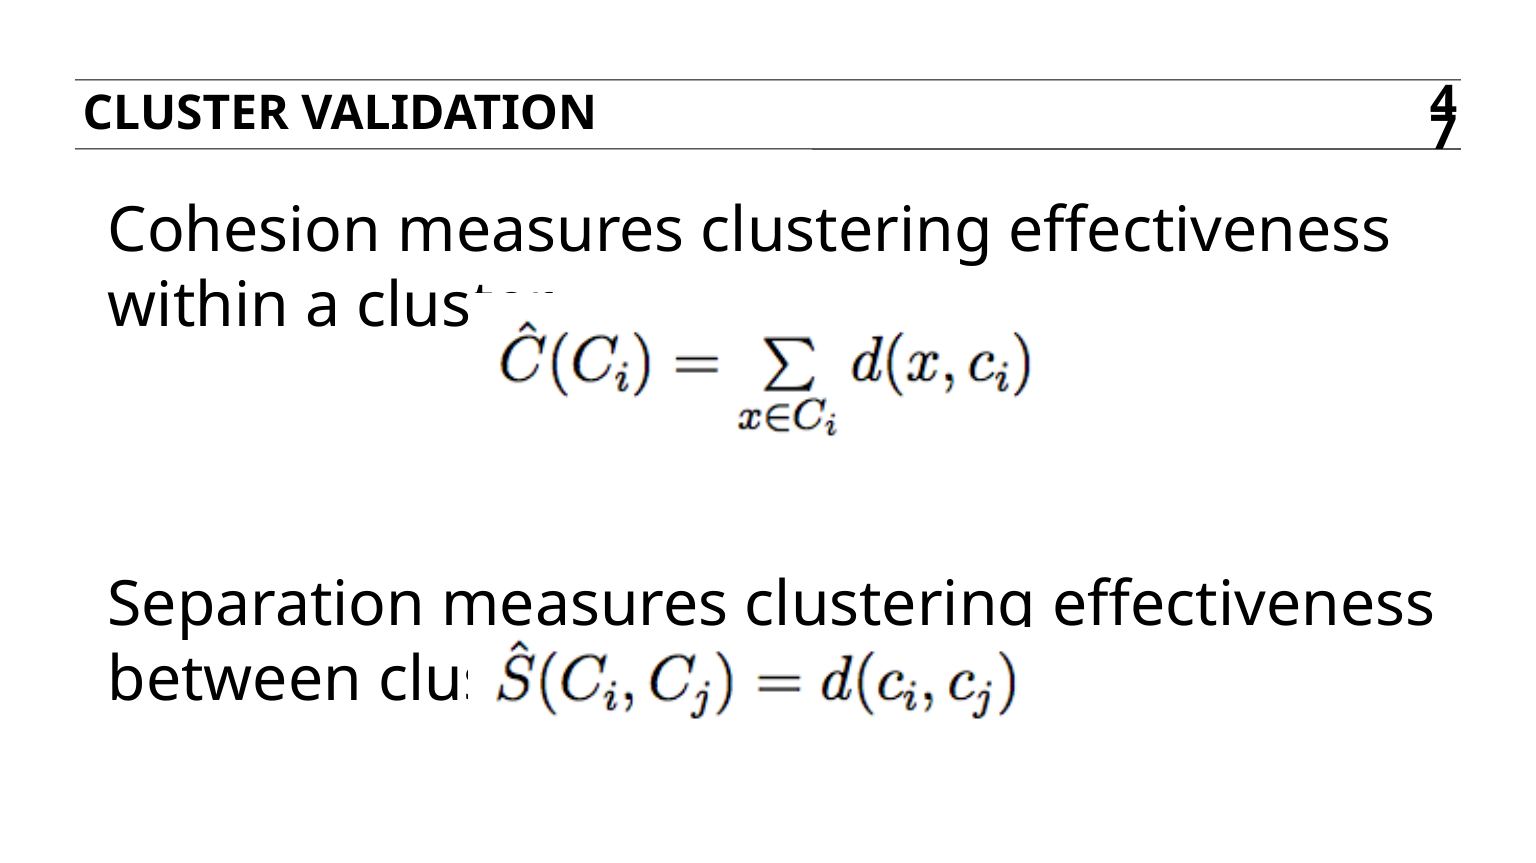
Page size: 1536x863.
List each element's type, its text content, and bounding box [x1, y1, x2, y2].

picture [468, 626, 1065, 744]
list Cluster validation [67, 81, 1118, 132]
slide_number 47 [1419, 86, 1461, 138]
picture [472, 293, 1063, 461]
text_box Cohesion measures clustering effectiveness within a cluster. Separation measures clustering effectiveness between clusters. [92, 181, 1468, 721]
